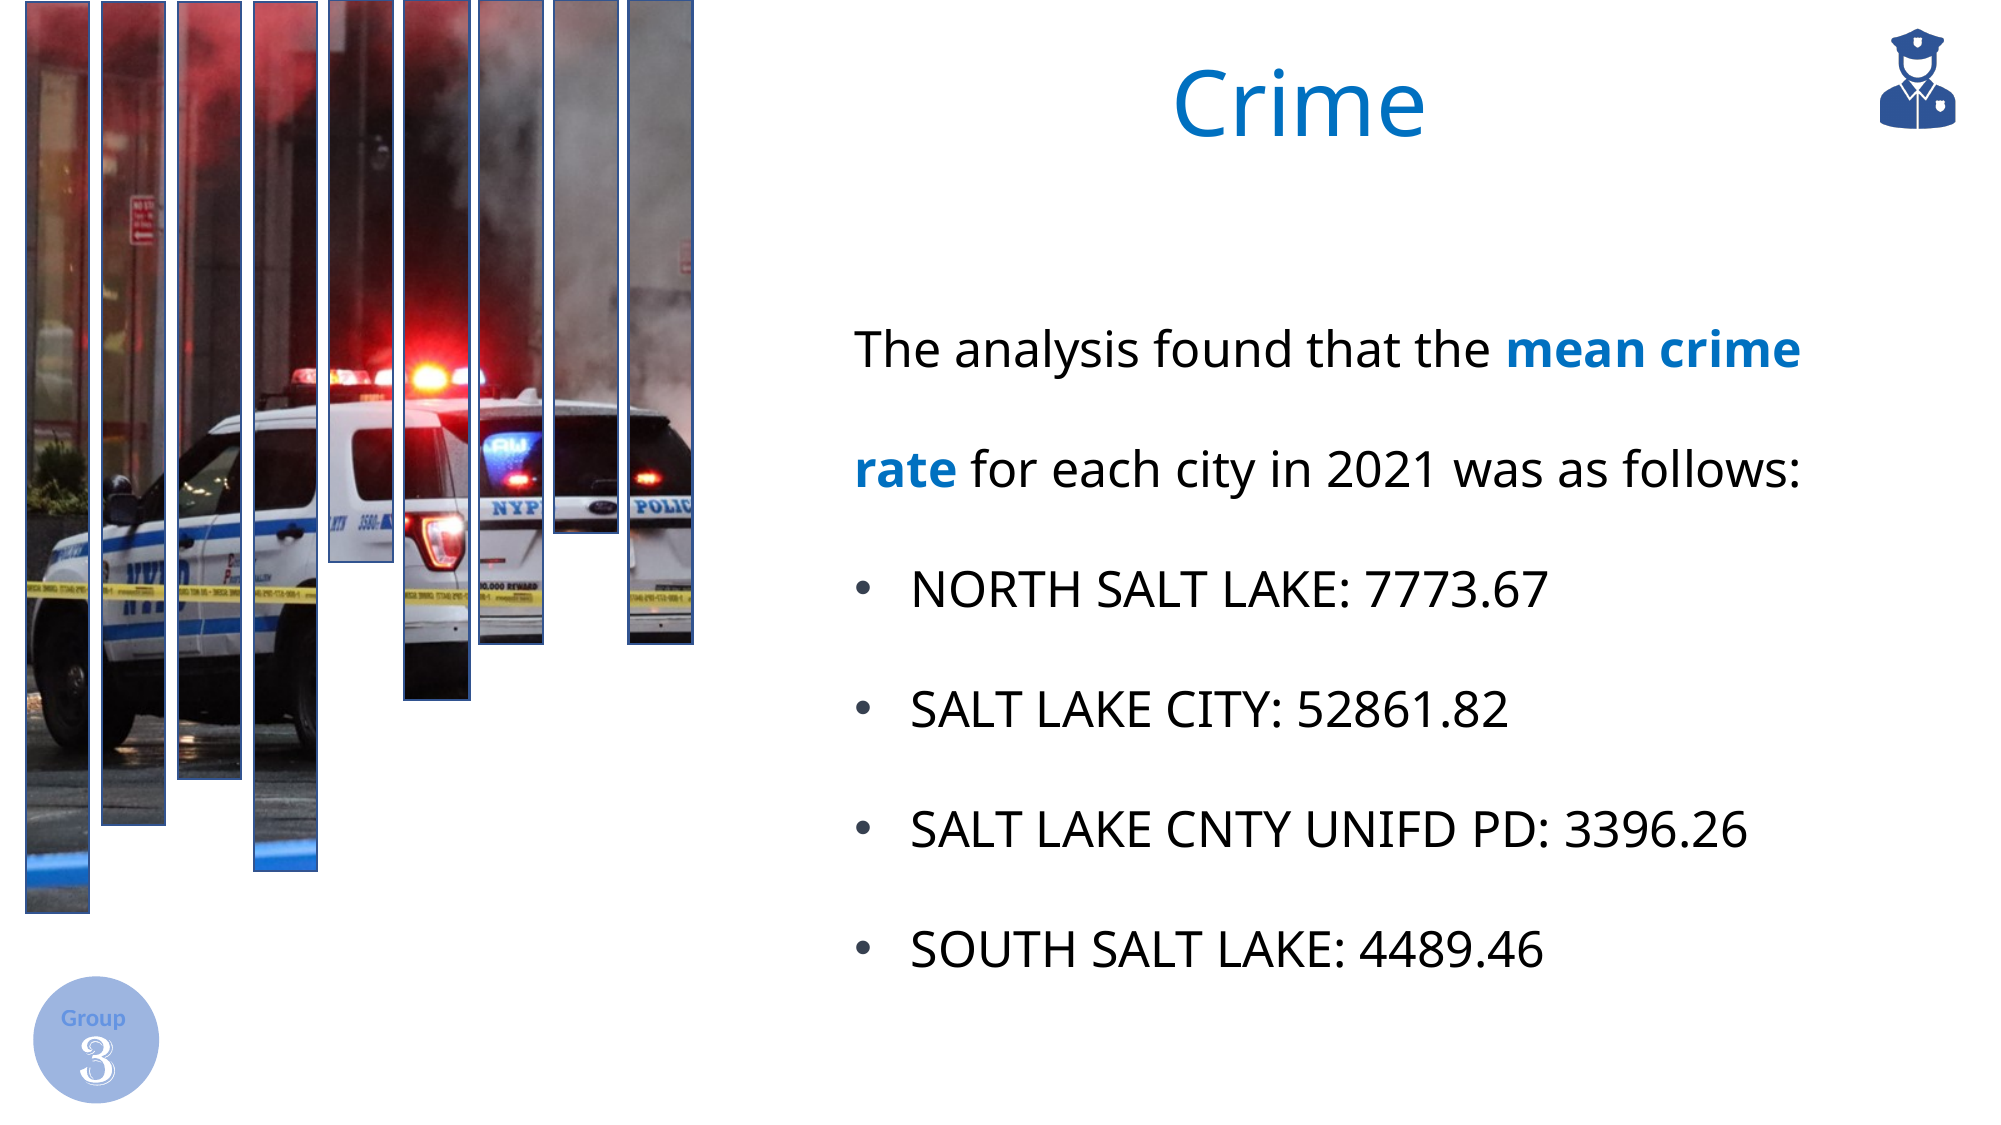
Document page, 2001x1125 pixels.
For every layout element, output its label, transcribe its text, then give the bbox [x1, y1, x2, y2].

text_box [101, 1, 166, 826]
text_box [403, 0, 471, 701]
text_box The analysis found that the mean crime rate for each city in 2021 was as follows: NORTH SALT LAKE: 7773.67 SALT LAKE CITY: 52861.82 SALT LAKE CNTY UNIFD PD: 3396.26 SOUTH SALT LAKE: 4489.46 [839, 249, 1888, 1030]
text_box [33, 976, 160, 1104]
text_box [553, 0, 619, 534]
text_box Crime [885, 37, 1715, 163]
text_box [25, 1, 90, 914]
text_box [478, 0, 544, 645]
picture [1861, 24, 1974, 138]
text_box [177, 1, 242, 780]
text_box [328, 0, 394, 563]
text_box [253, 1, 318, 872]
text_box [627, 0, 694, 645]
